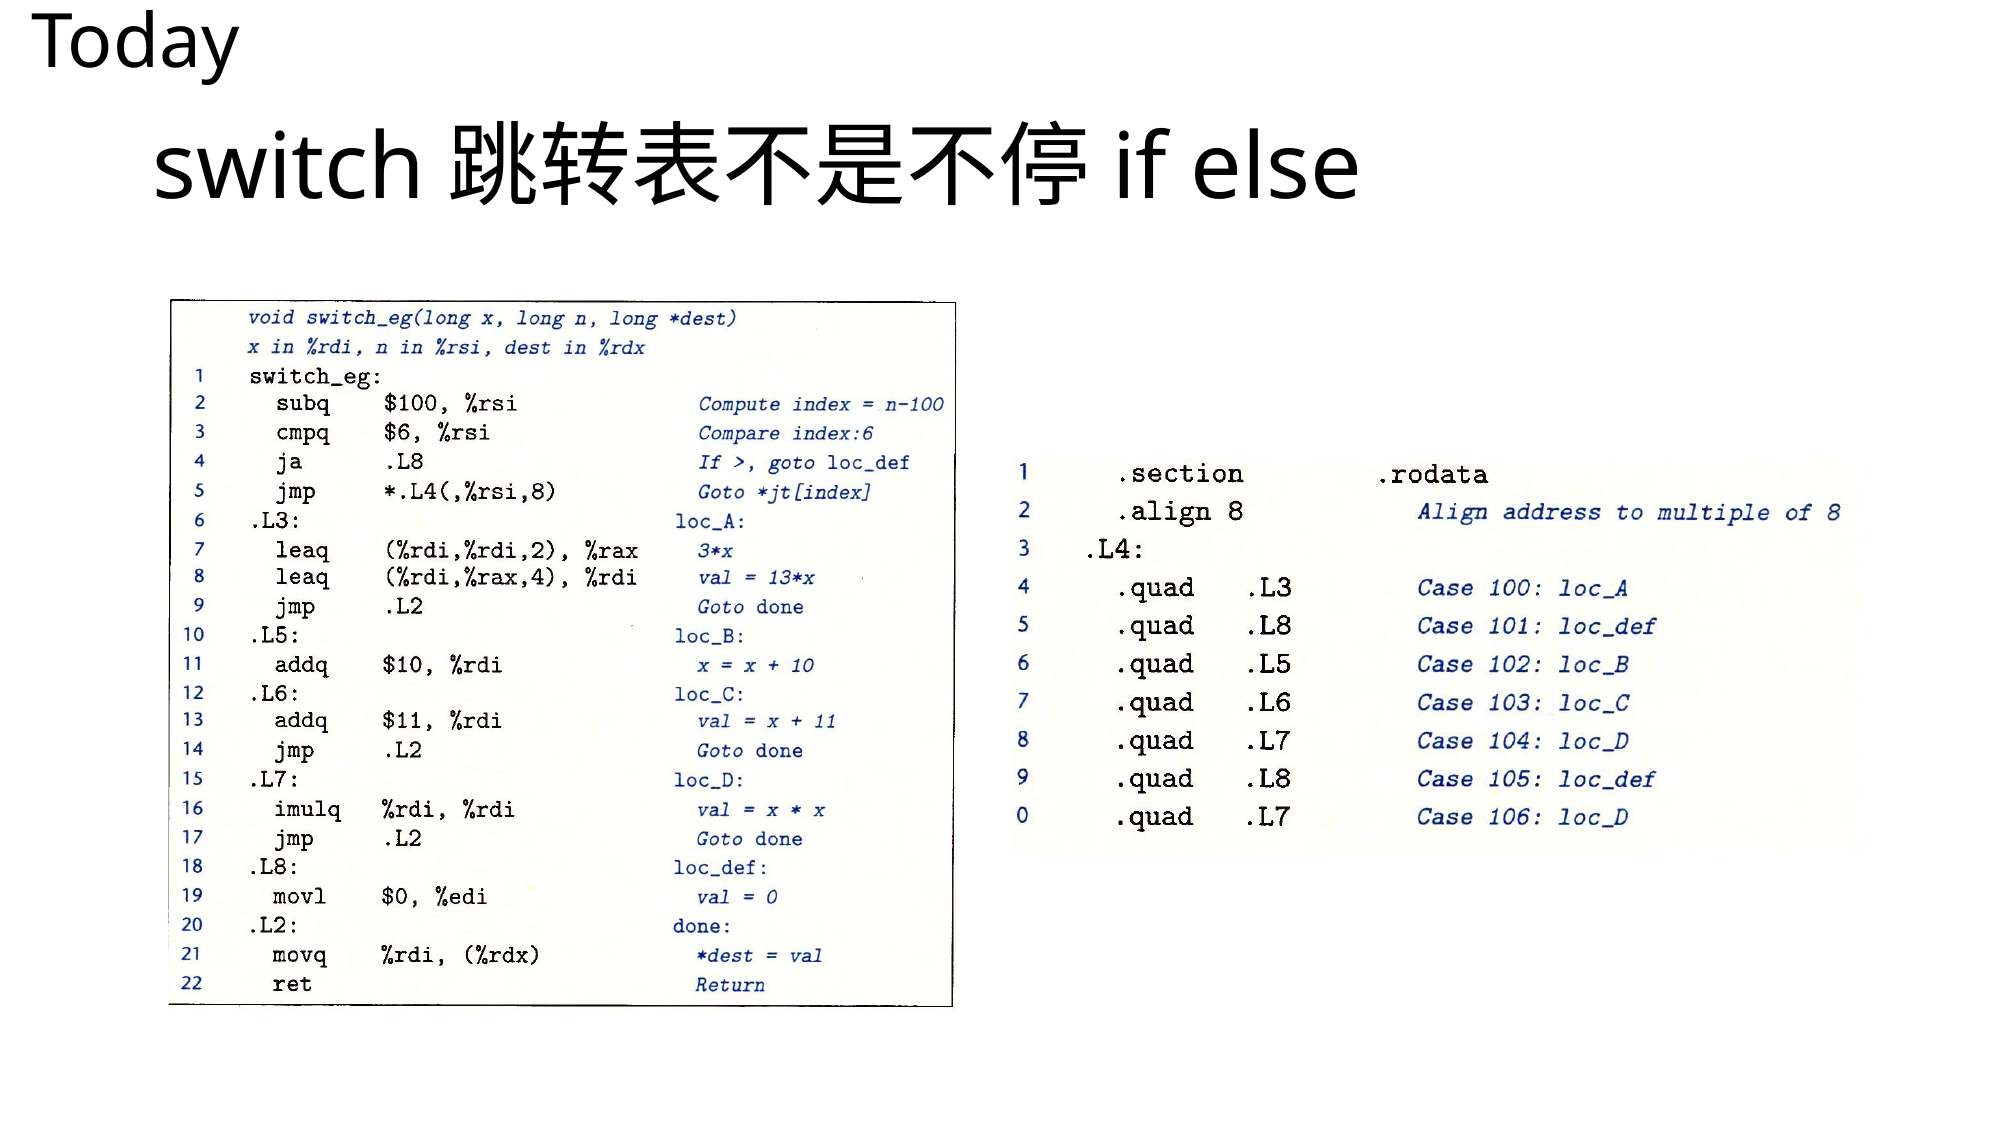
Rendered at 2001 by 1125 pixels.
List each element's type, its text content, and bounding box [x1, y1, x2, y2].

title switch跳转表不是不停if else [137, 59, 1863, 278]
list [1012, 459, 1863, 854]
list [168, 299, 957, 1014]
text_box Today [15, 0, 255, 90]
